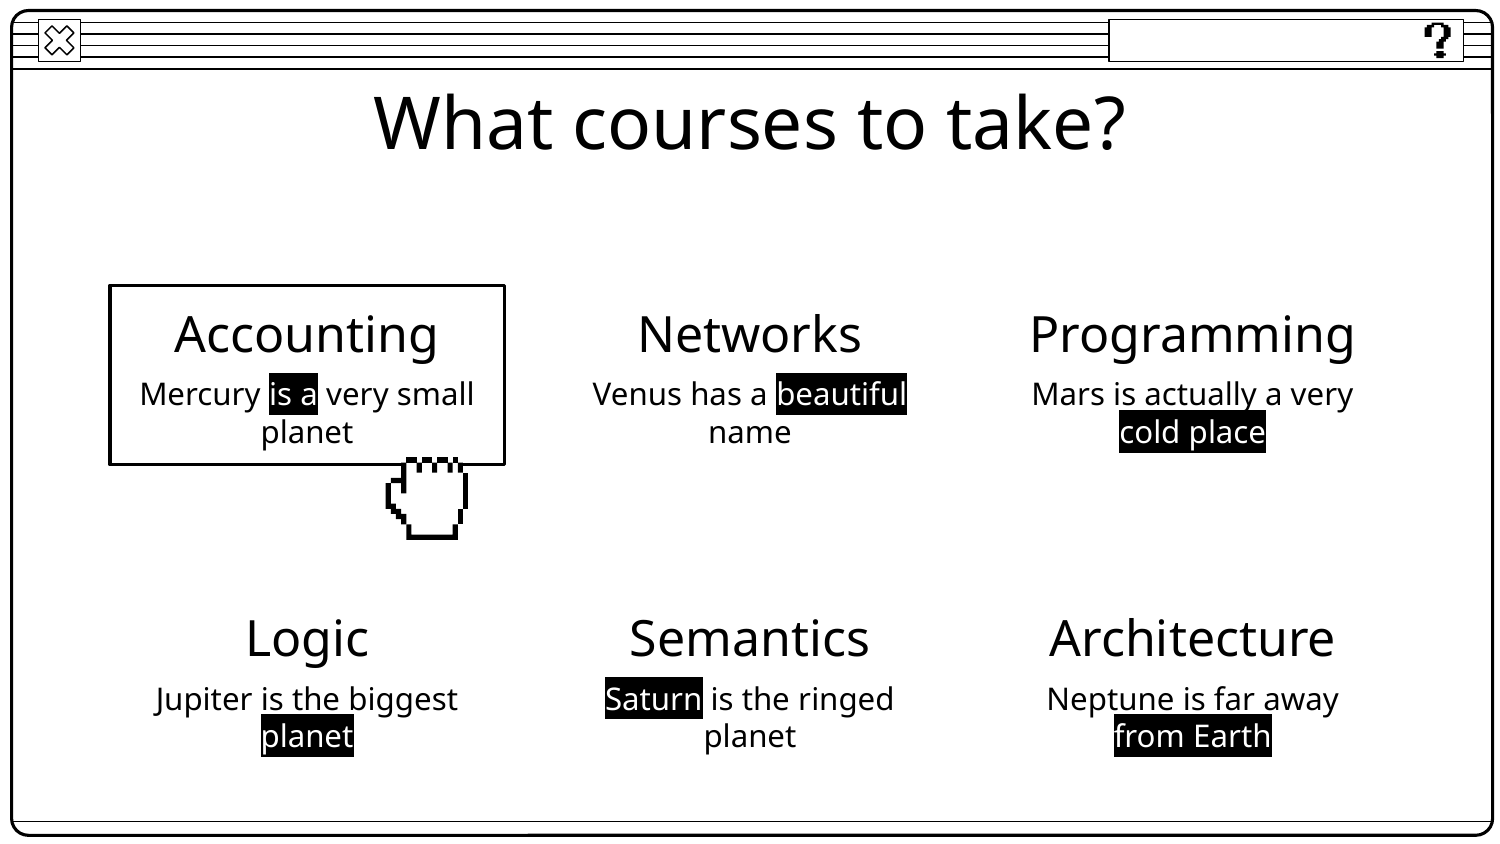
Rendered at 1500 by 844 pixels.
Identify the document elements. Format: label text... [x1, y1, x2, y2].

title Logic [118, 596, 497, 676]
text_box [109, 285, 505, 465]
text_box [385, 457, 469, 541]
title Networks [560, 292, 940, 372]
title Accounting [118, 292, 497, 372]
title Programming [1003, 292, 1382, 372]
subtitle Neptune is far away from Earth [1003, 676, 1382, 756]
subtitle Jupiter is the biggest planet [118, 676, 497, 756]
subtitle Mars is actually a very cold place [1003, 372, 1382, 452]
subtitle Venus has a beautiful name [560, 372, 940, 452]
title Architecture [1003, 596, 1382, 676]
subtitle Mercury is a very small planet [118, 372, 497, 452]
title Semantics [560, 596, 940, 676]
title What courses to take? [118, 72, 1382, 167]
subtitle Saturn is the ringed planet [560, 676, 940, 756]
